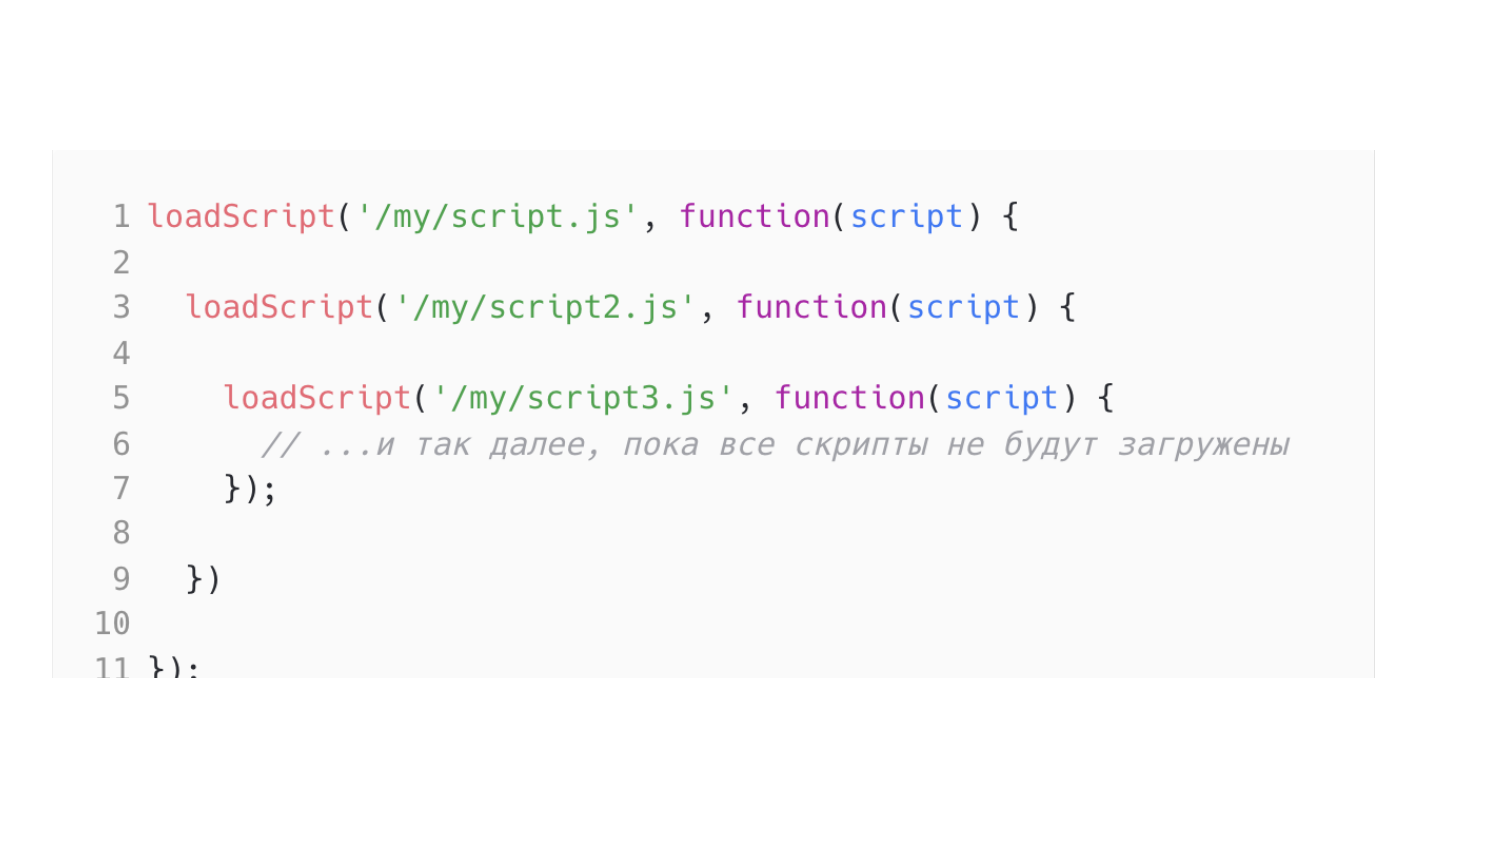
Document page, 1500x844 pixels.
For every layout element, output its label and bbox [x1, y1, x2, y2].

picture [50, 43, 1376, 678]
